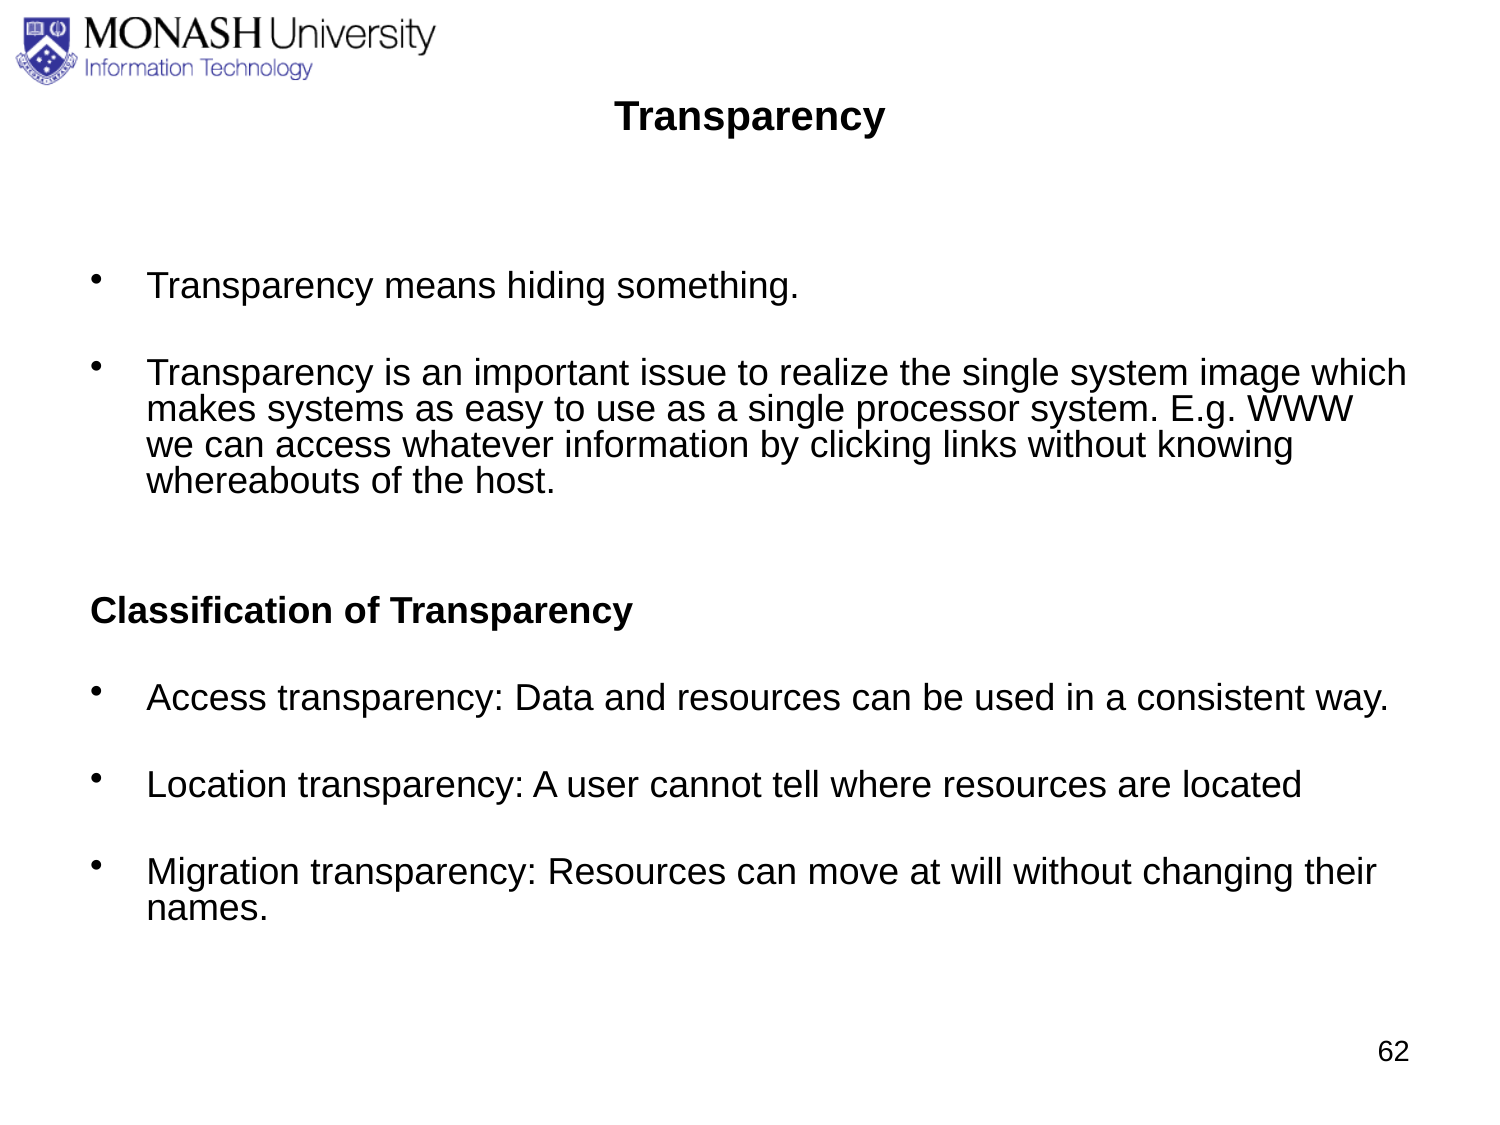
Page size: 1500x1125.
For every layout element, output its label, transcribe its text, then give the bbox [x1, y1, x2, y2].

slide_number 62 [1074, 1024, 1426, 1103]
title Transparency [75, 45, 1425, 233]
picture [0, 0, 438, 101]
list Transparency means hiding something. Transparency is an important issue to realize the single system image which makes systems as easy to use as a single processor system. E.g. WWW we can access whatever information by clicking links without knowing whereabouts of the host. Classification of Transparency Access transparency: Data and resources can be used in a consistent way. Location transparency: A user cannot tell where resources are located Migration transparency: Resources can move at will without changing their names. [75, 262, 1425, 1005]
